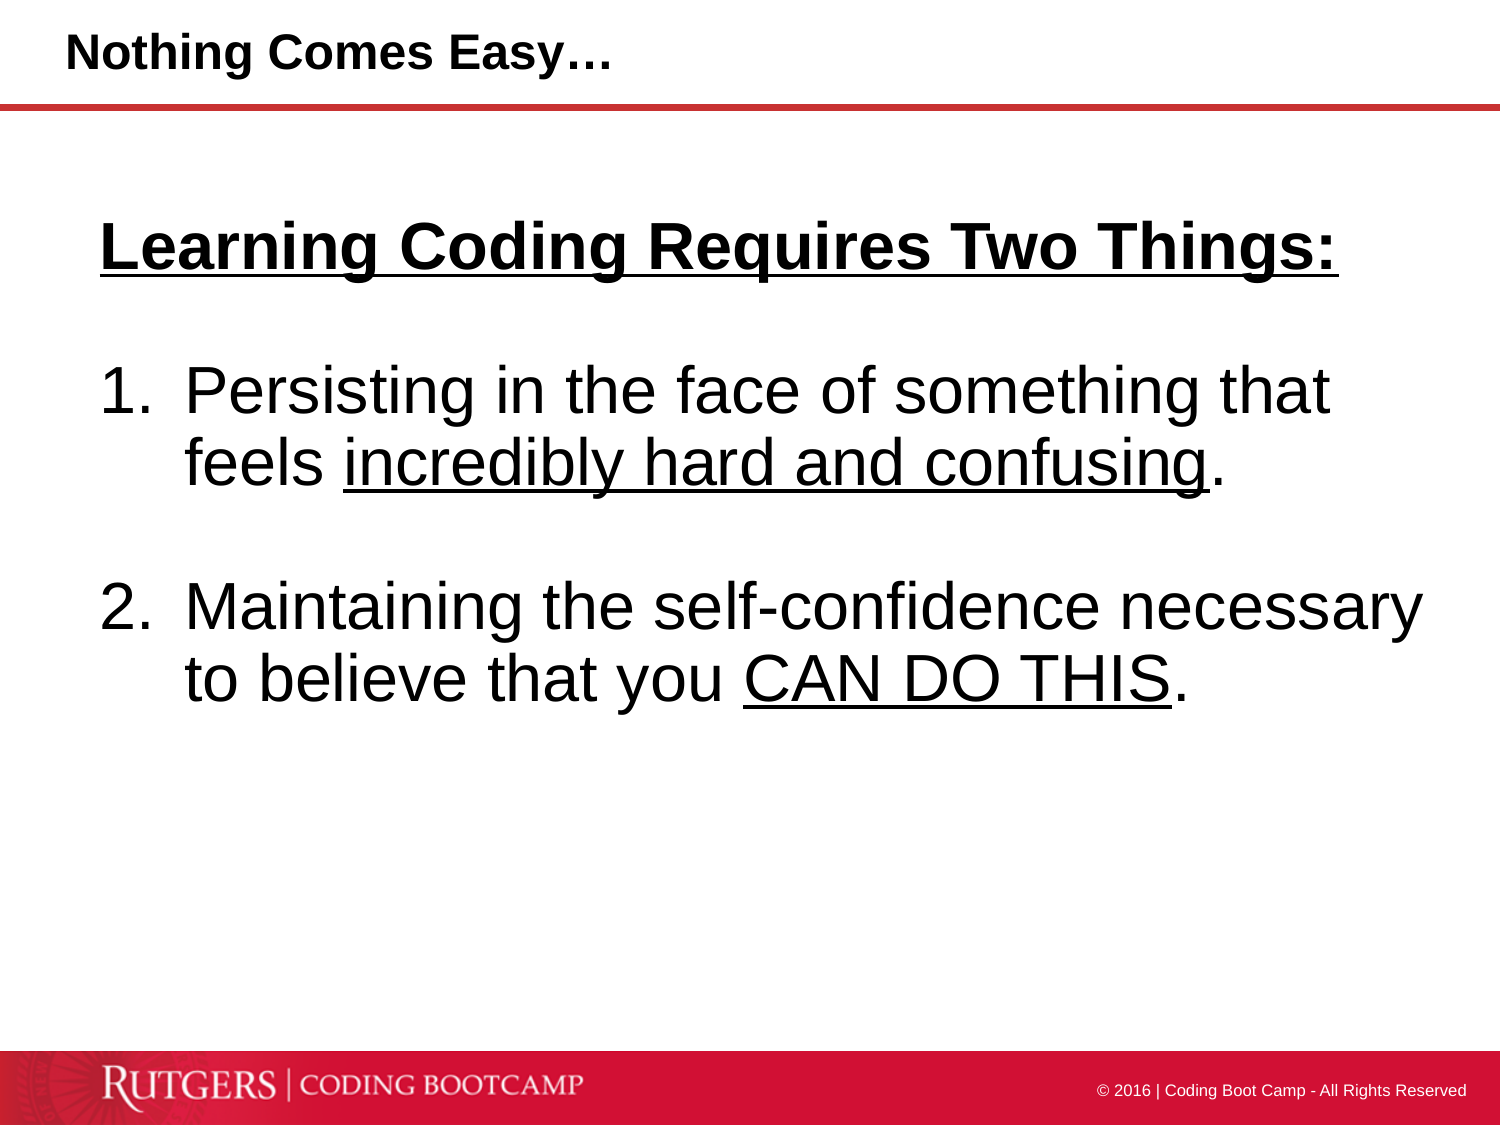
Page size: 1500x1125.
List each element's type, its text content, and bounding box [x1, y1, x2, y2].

picture [0, 1051, 650, 1125]
title Nothing Comes Easy… [50, 0, 948, 108]
text_box Learning Coding Requires Two Things: Persisting in the face of something that feels incredibly hard and confusing. Maintaining the self-confidence necessary to believe that you CAN DO THIS. [47, 125, 1456, 1050]
